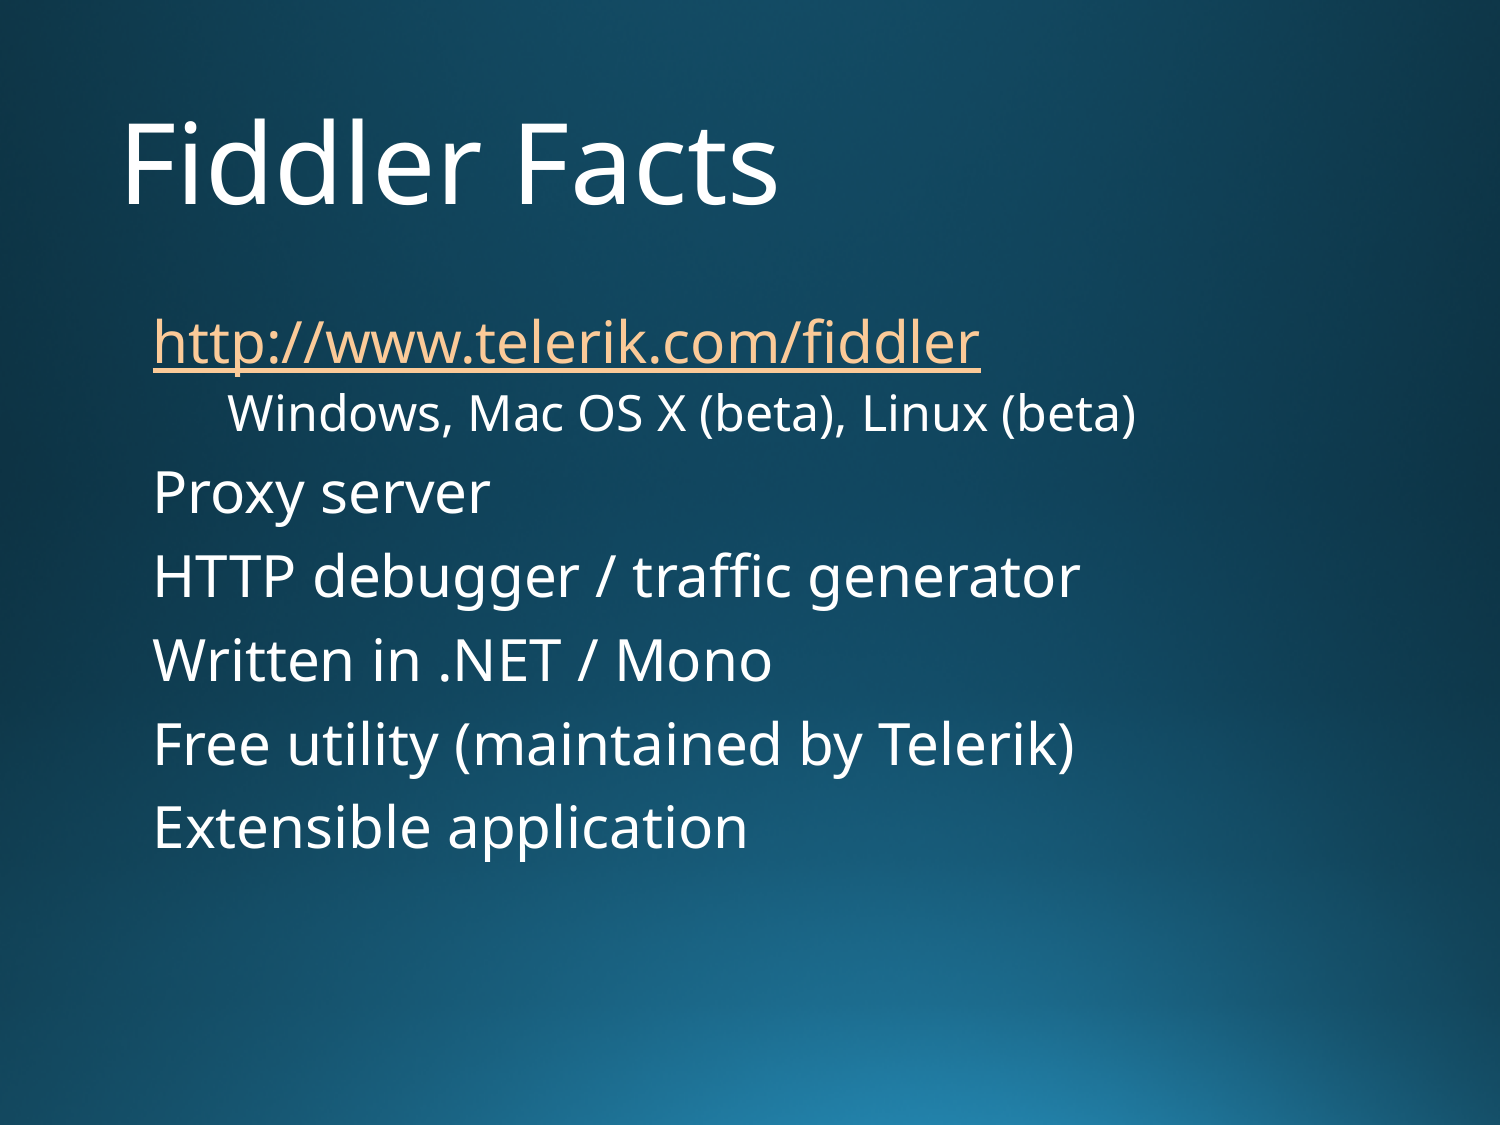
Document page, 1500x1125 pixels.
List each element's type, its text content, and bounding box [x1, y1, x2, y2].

title Fiddler Facts [103, 59, 1397, 278]
picture [0, 0, 1500, 1125]
list http://www.telerik.com/fiddler Windows, Mac OS X (beta), Linux (beta) Proxy server HTTP debugger / traffic generator Written in .NET / Mono Free utility (maintained by Telerik) Extensible application [137, 299, 1397, 1014]
